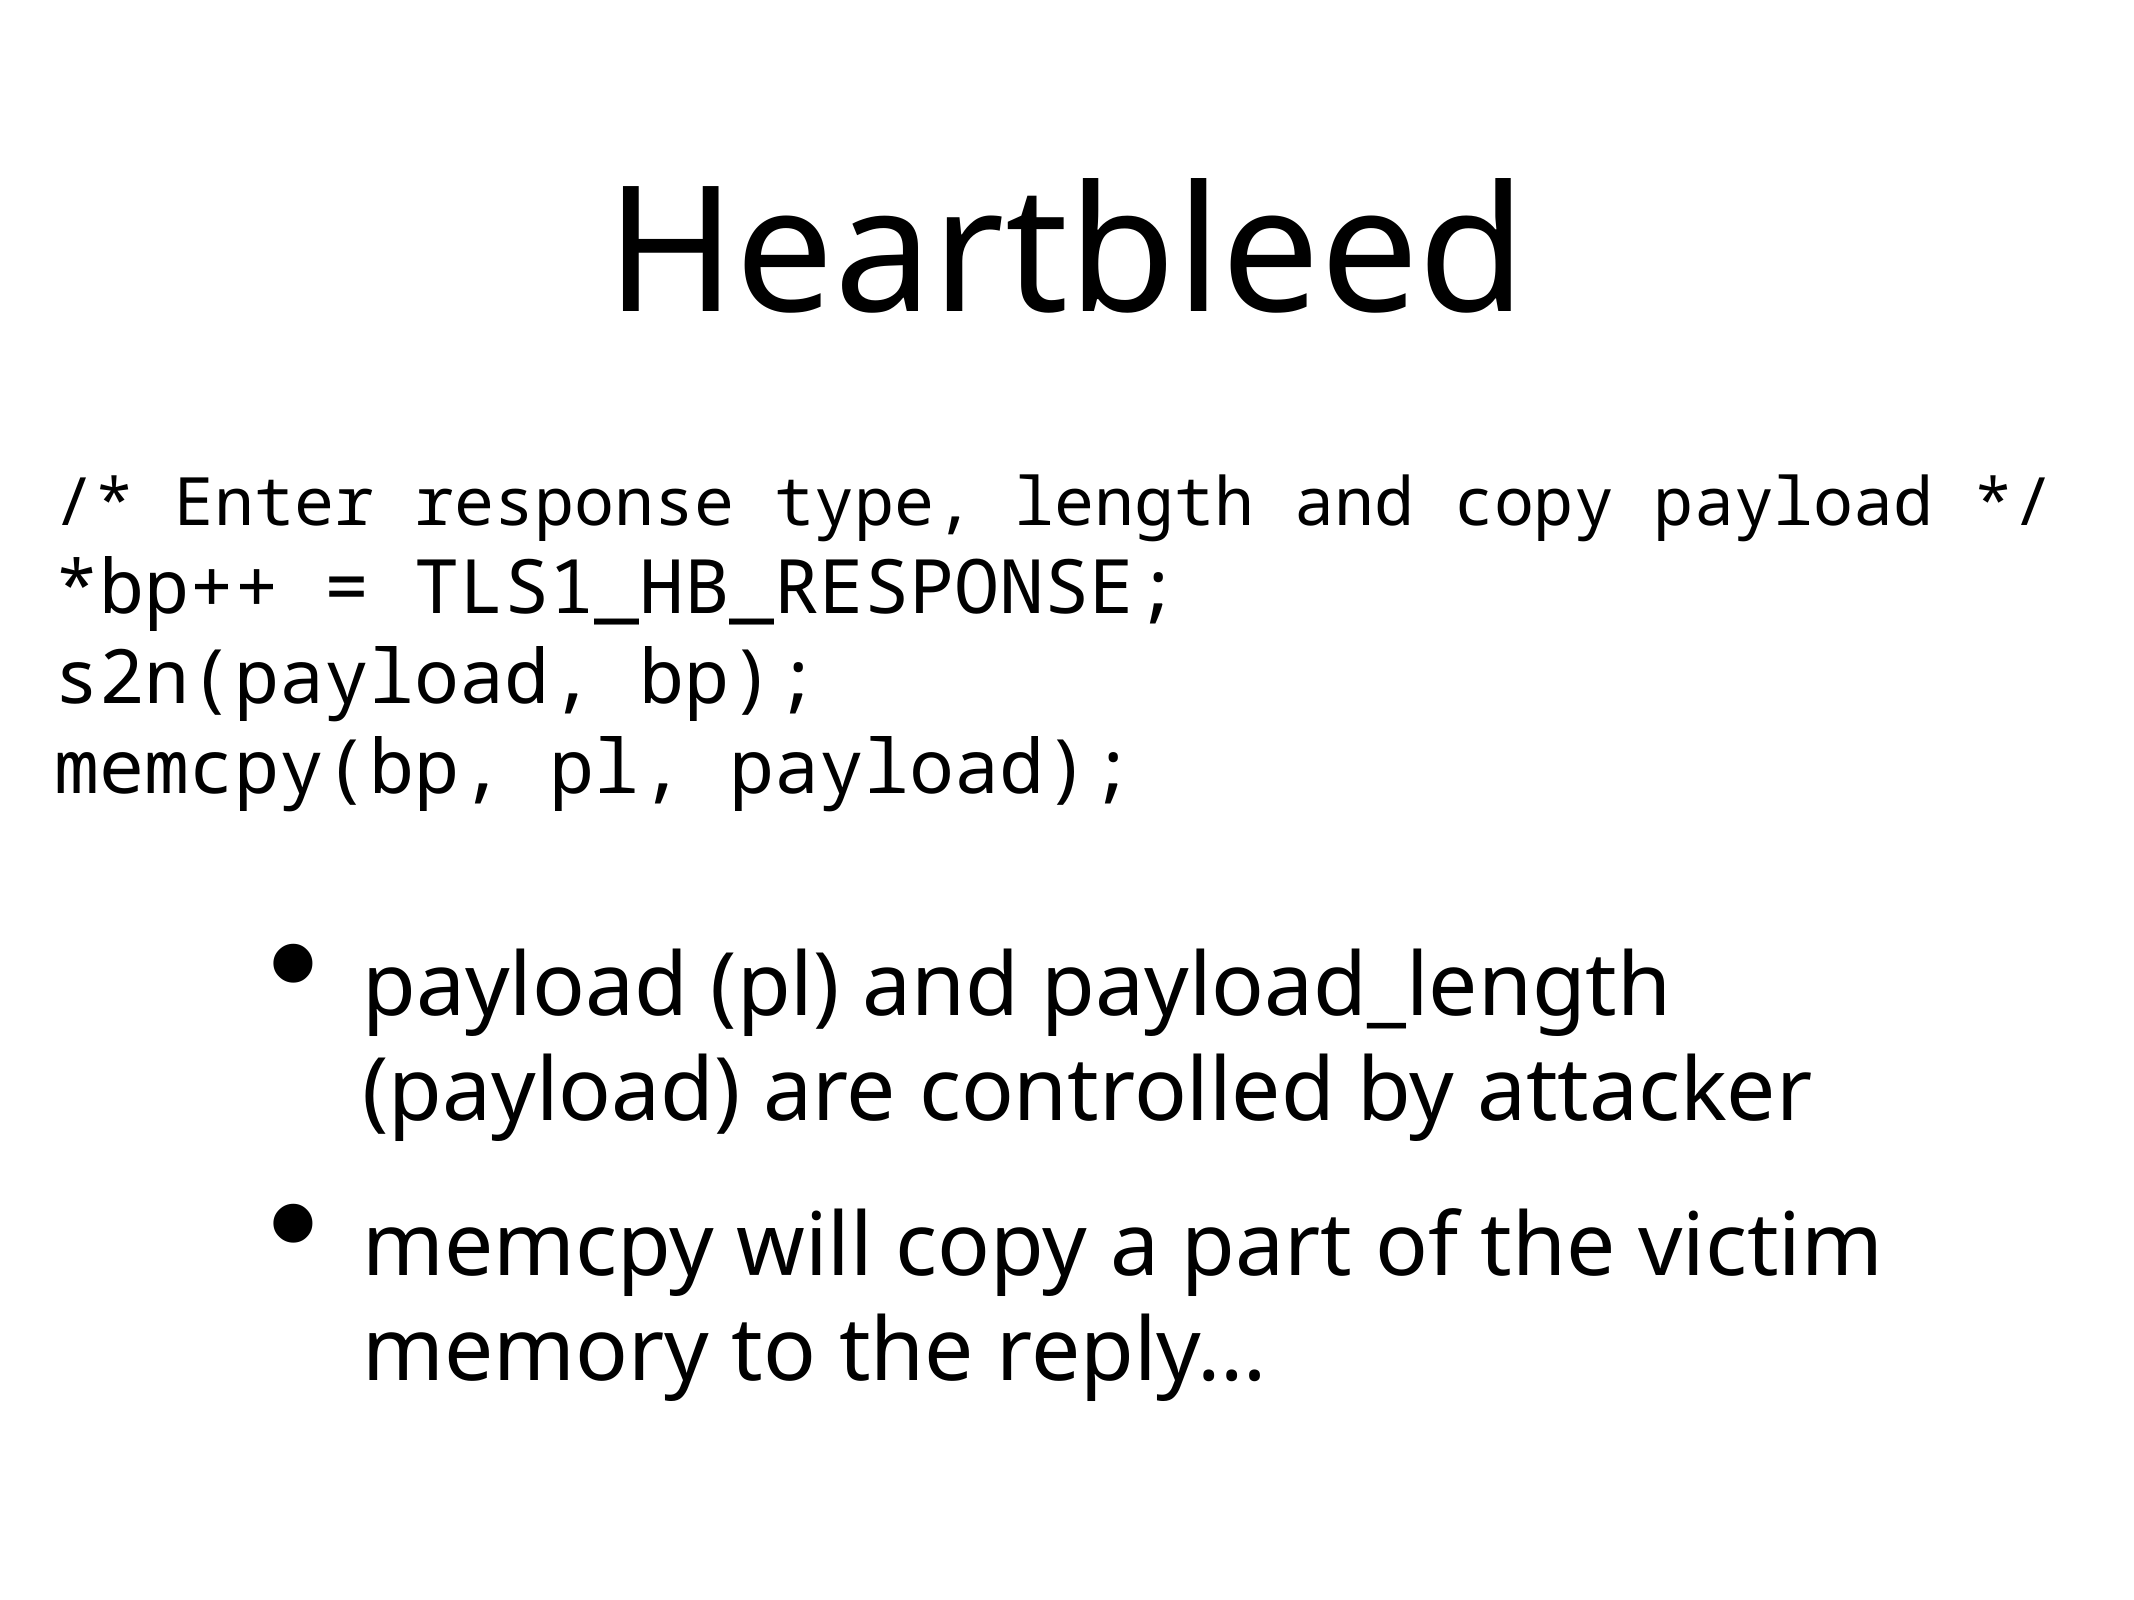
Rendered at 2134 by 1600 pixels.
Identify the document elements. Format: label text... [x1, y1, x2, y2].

title Heartbleed [207, 41, 1926, 443]
text_box /* Enter response type, length and copy payload */ *bp++ = TLS1_HB_RESPONSE; s2n(payload, bp); memcpy(bp, pl, payload); [46, 450, 2064, 818]
list payload (pl) and payload_length (payload) are controlled by attacker memcpy will copy a part of the victim memory to the reply… [207, 858, 1926, 1468]
